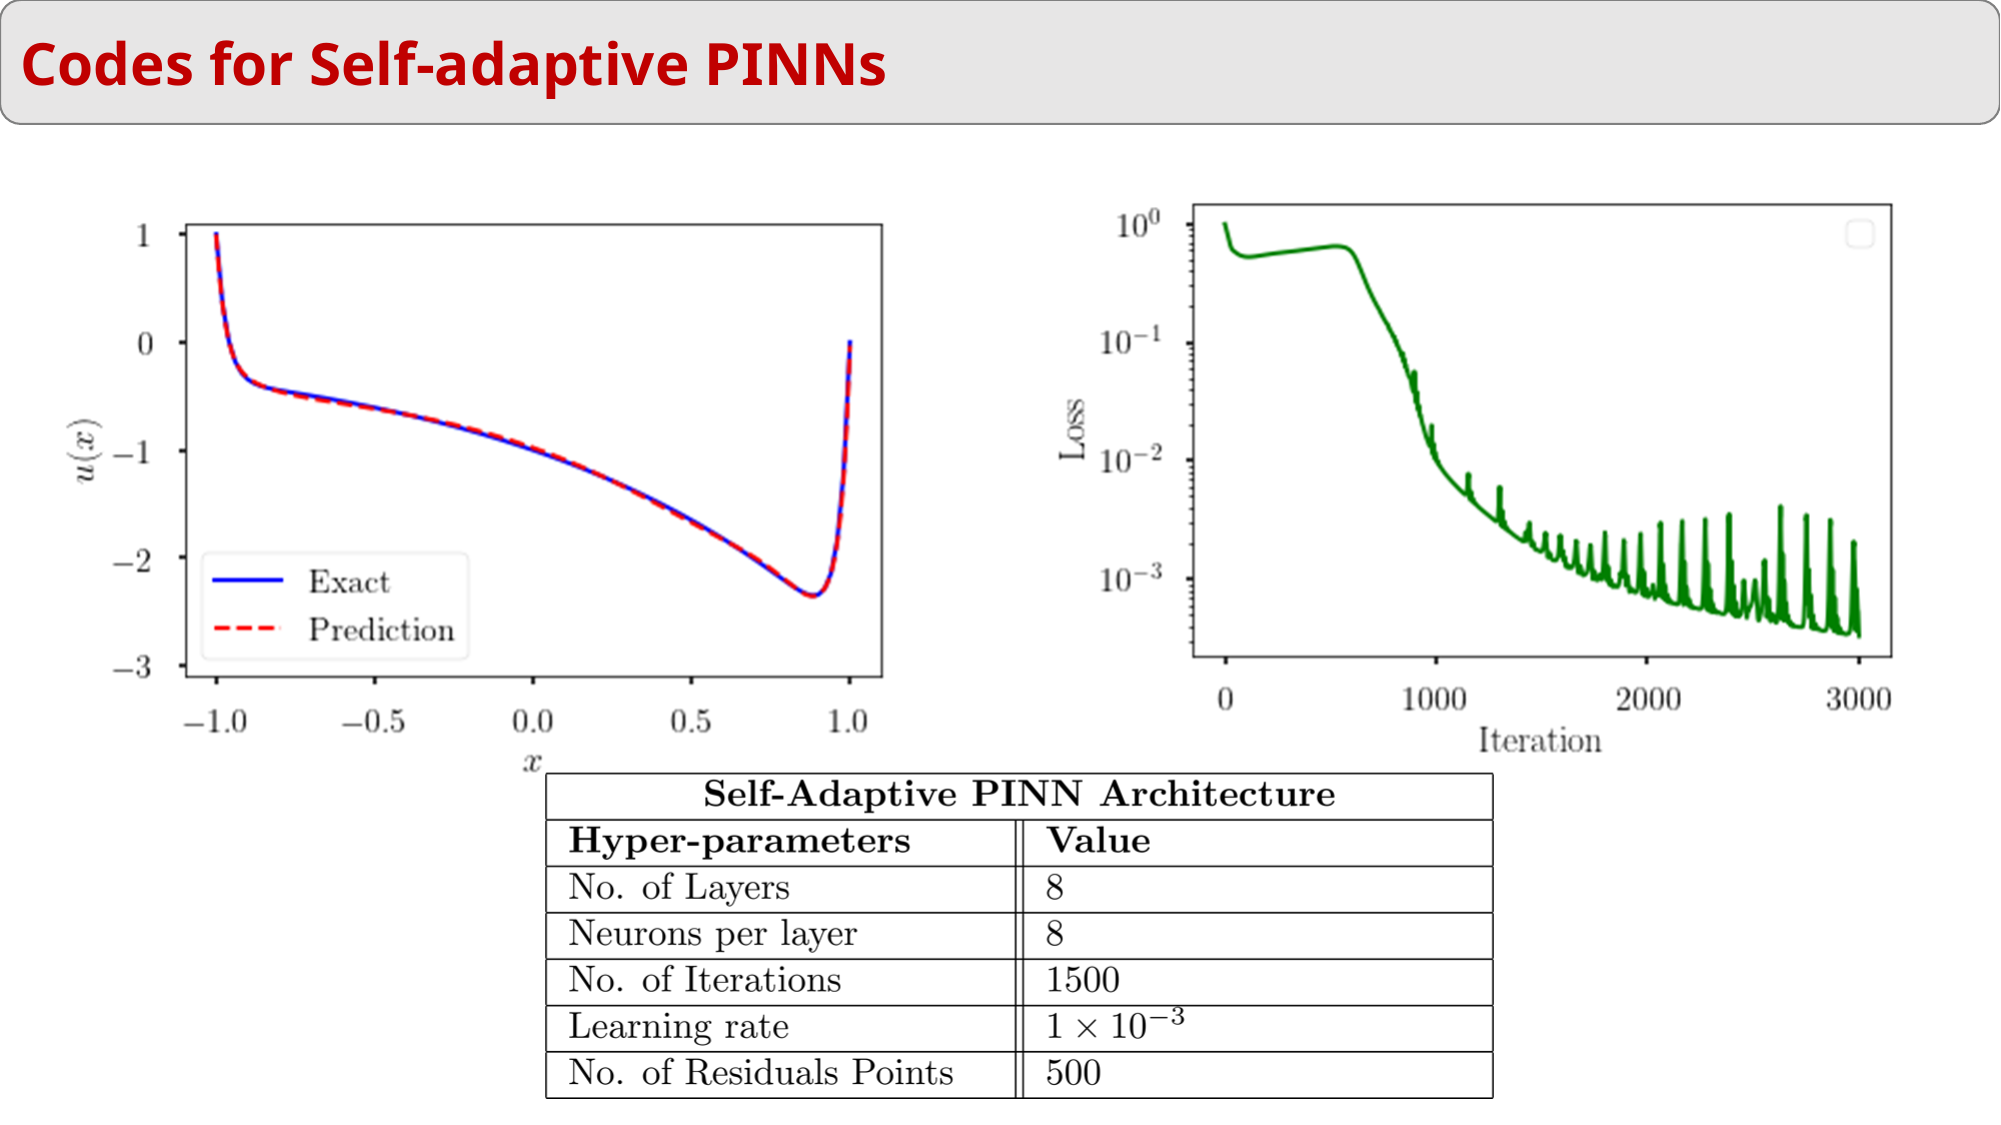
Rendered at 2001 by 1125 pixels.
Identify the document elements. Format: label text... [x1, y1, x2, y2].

picture [52, 189, 1905, 1099]
text_box Codes for Self-adaptive PINNs [0, 0, 2000, 125]
